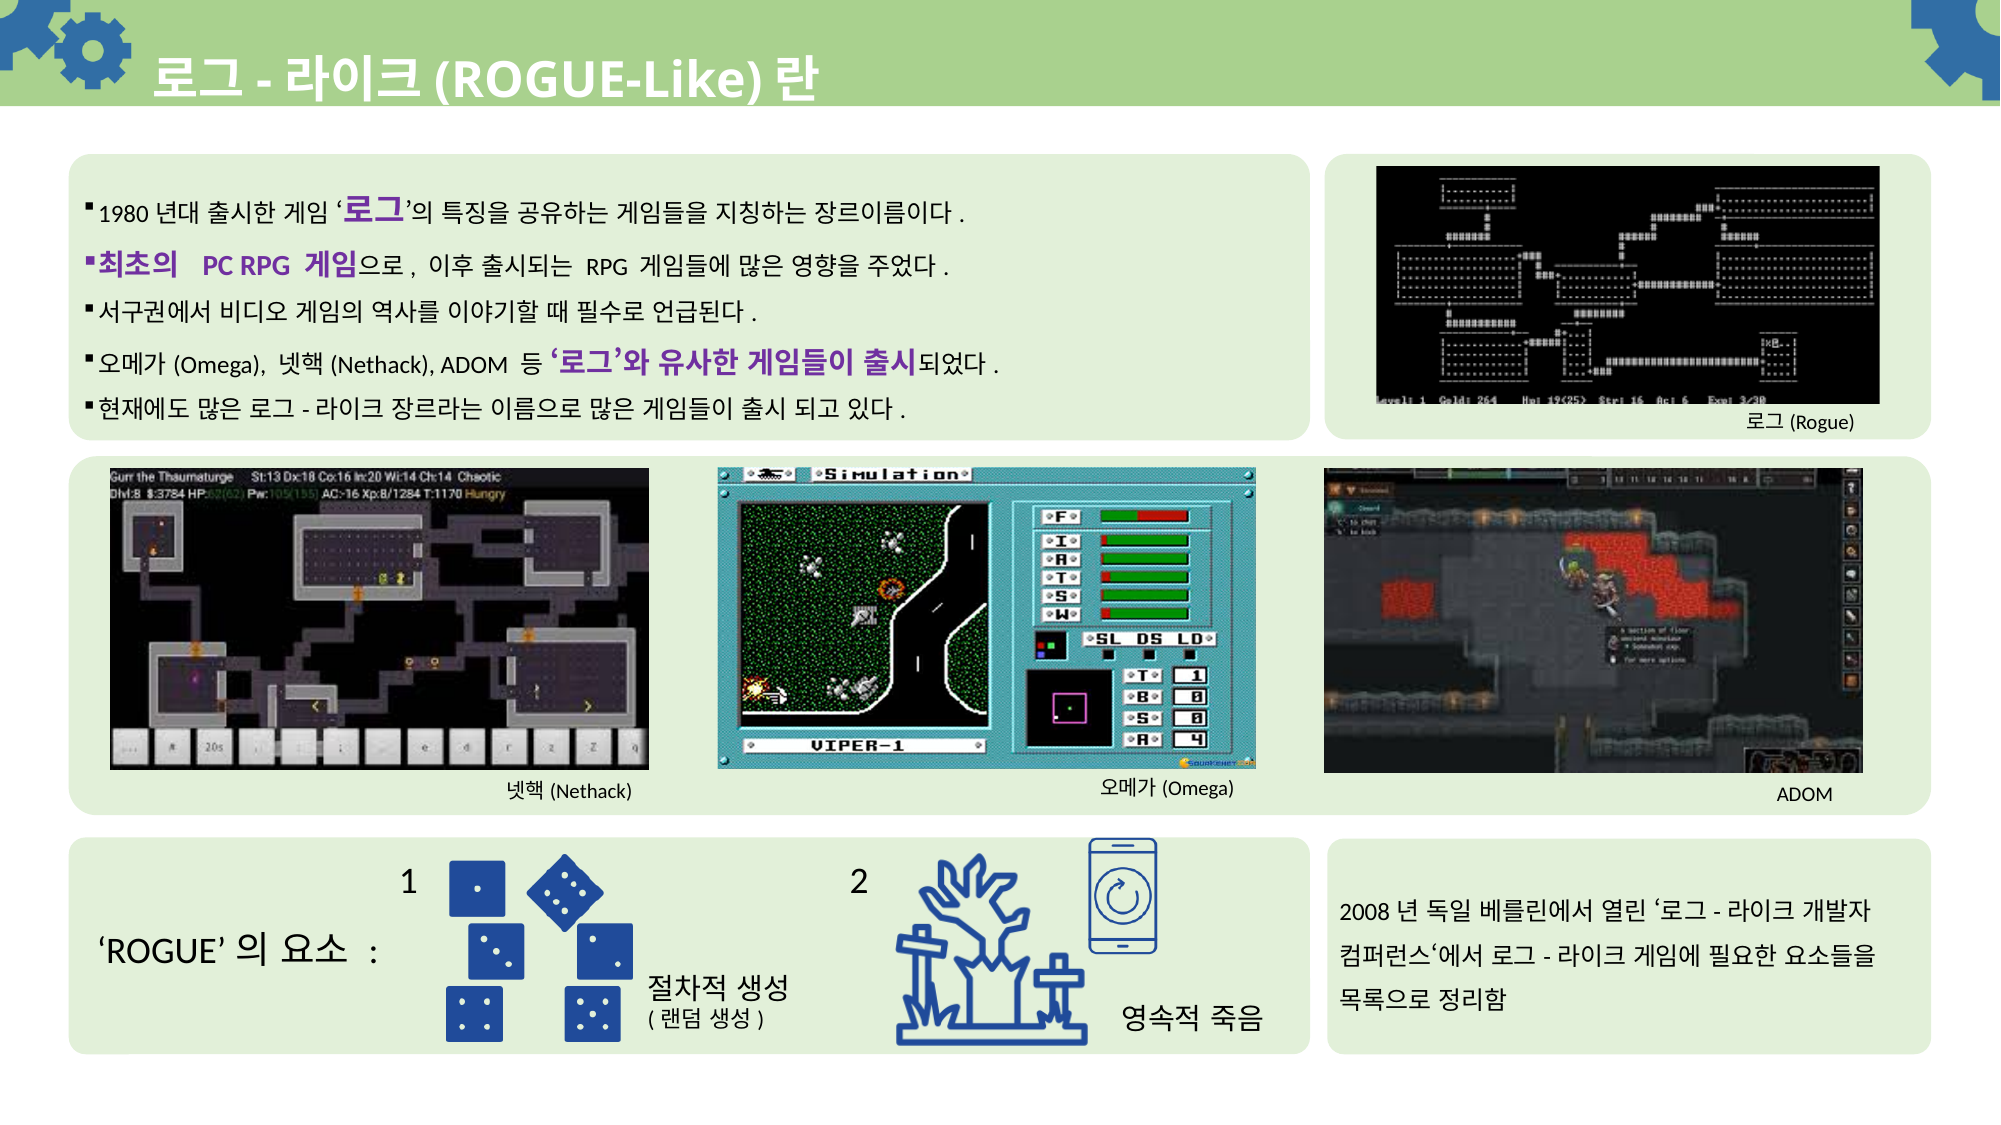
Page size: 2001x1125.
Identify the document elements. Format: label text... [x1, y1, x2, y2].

text_box [67, 836, 1312, 1056]
title 로그-라이크(ROGUE-Like)란 [137, 23, 1863, 101]
text_box ‘ROGUE’의 요소 : [76, 918, 400, 979]
text_box [67, 455, 1933, 817]
picture [889, 831, 1166, 1052]
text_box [717, 467, 1256, 809]
text_box 2 [834, 848, 887, 908]
text_box 절차적 생성 (랜덤 생성) [633, 962, 806, 1040]
picture [446, 854, 633, 1042]
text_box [1376, 166, 1880, 439]
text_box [1324, 468, 1863, 811]
text_box 1 [384, 848, 437, 908]
text_box [1323, 152, 1933, 441]
text_box 1980년대 출시한 게임 ‘로그’의 특징을 공유하는 게임들을 지칭하는 장르이름이다. 최초의 PC RPG 게임으로, 이후 출시되는 RPG 게임들에 많은 영향을 주었다. 서구권에서 비디오 게임의 역사를 이야기할 때 필수로 언급된다. 오메가(Omega), 넷핵(Nethack), ADOM 등 ‘로그’와 유사한 게임들이 출시되었다. 현재에도 많은 로그-라이크 장르라는 이름으로 많은 게임들이 출시 되고 있다. [68, 153, 1311, 440]
text_box 영속적 죽음 [1106, 993, 1280, 1044]
text_box 2008년 독일 베를린에서 열린 ‘로그-라이크 개발자 컴퍼런스‘에서 로그-라이크 게임에 필요한 요소들을 목록으로 정리함 [1324, 836, 1932, 1059]
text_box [110, 468, 649, 809]
